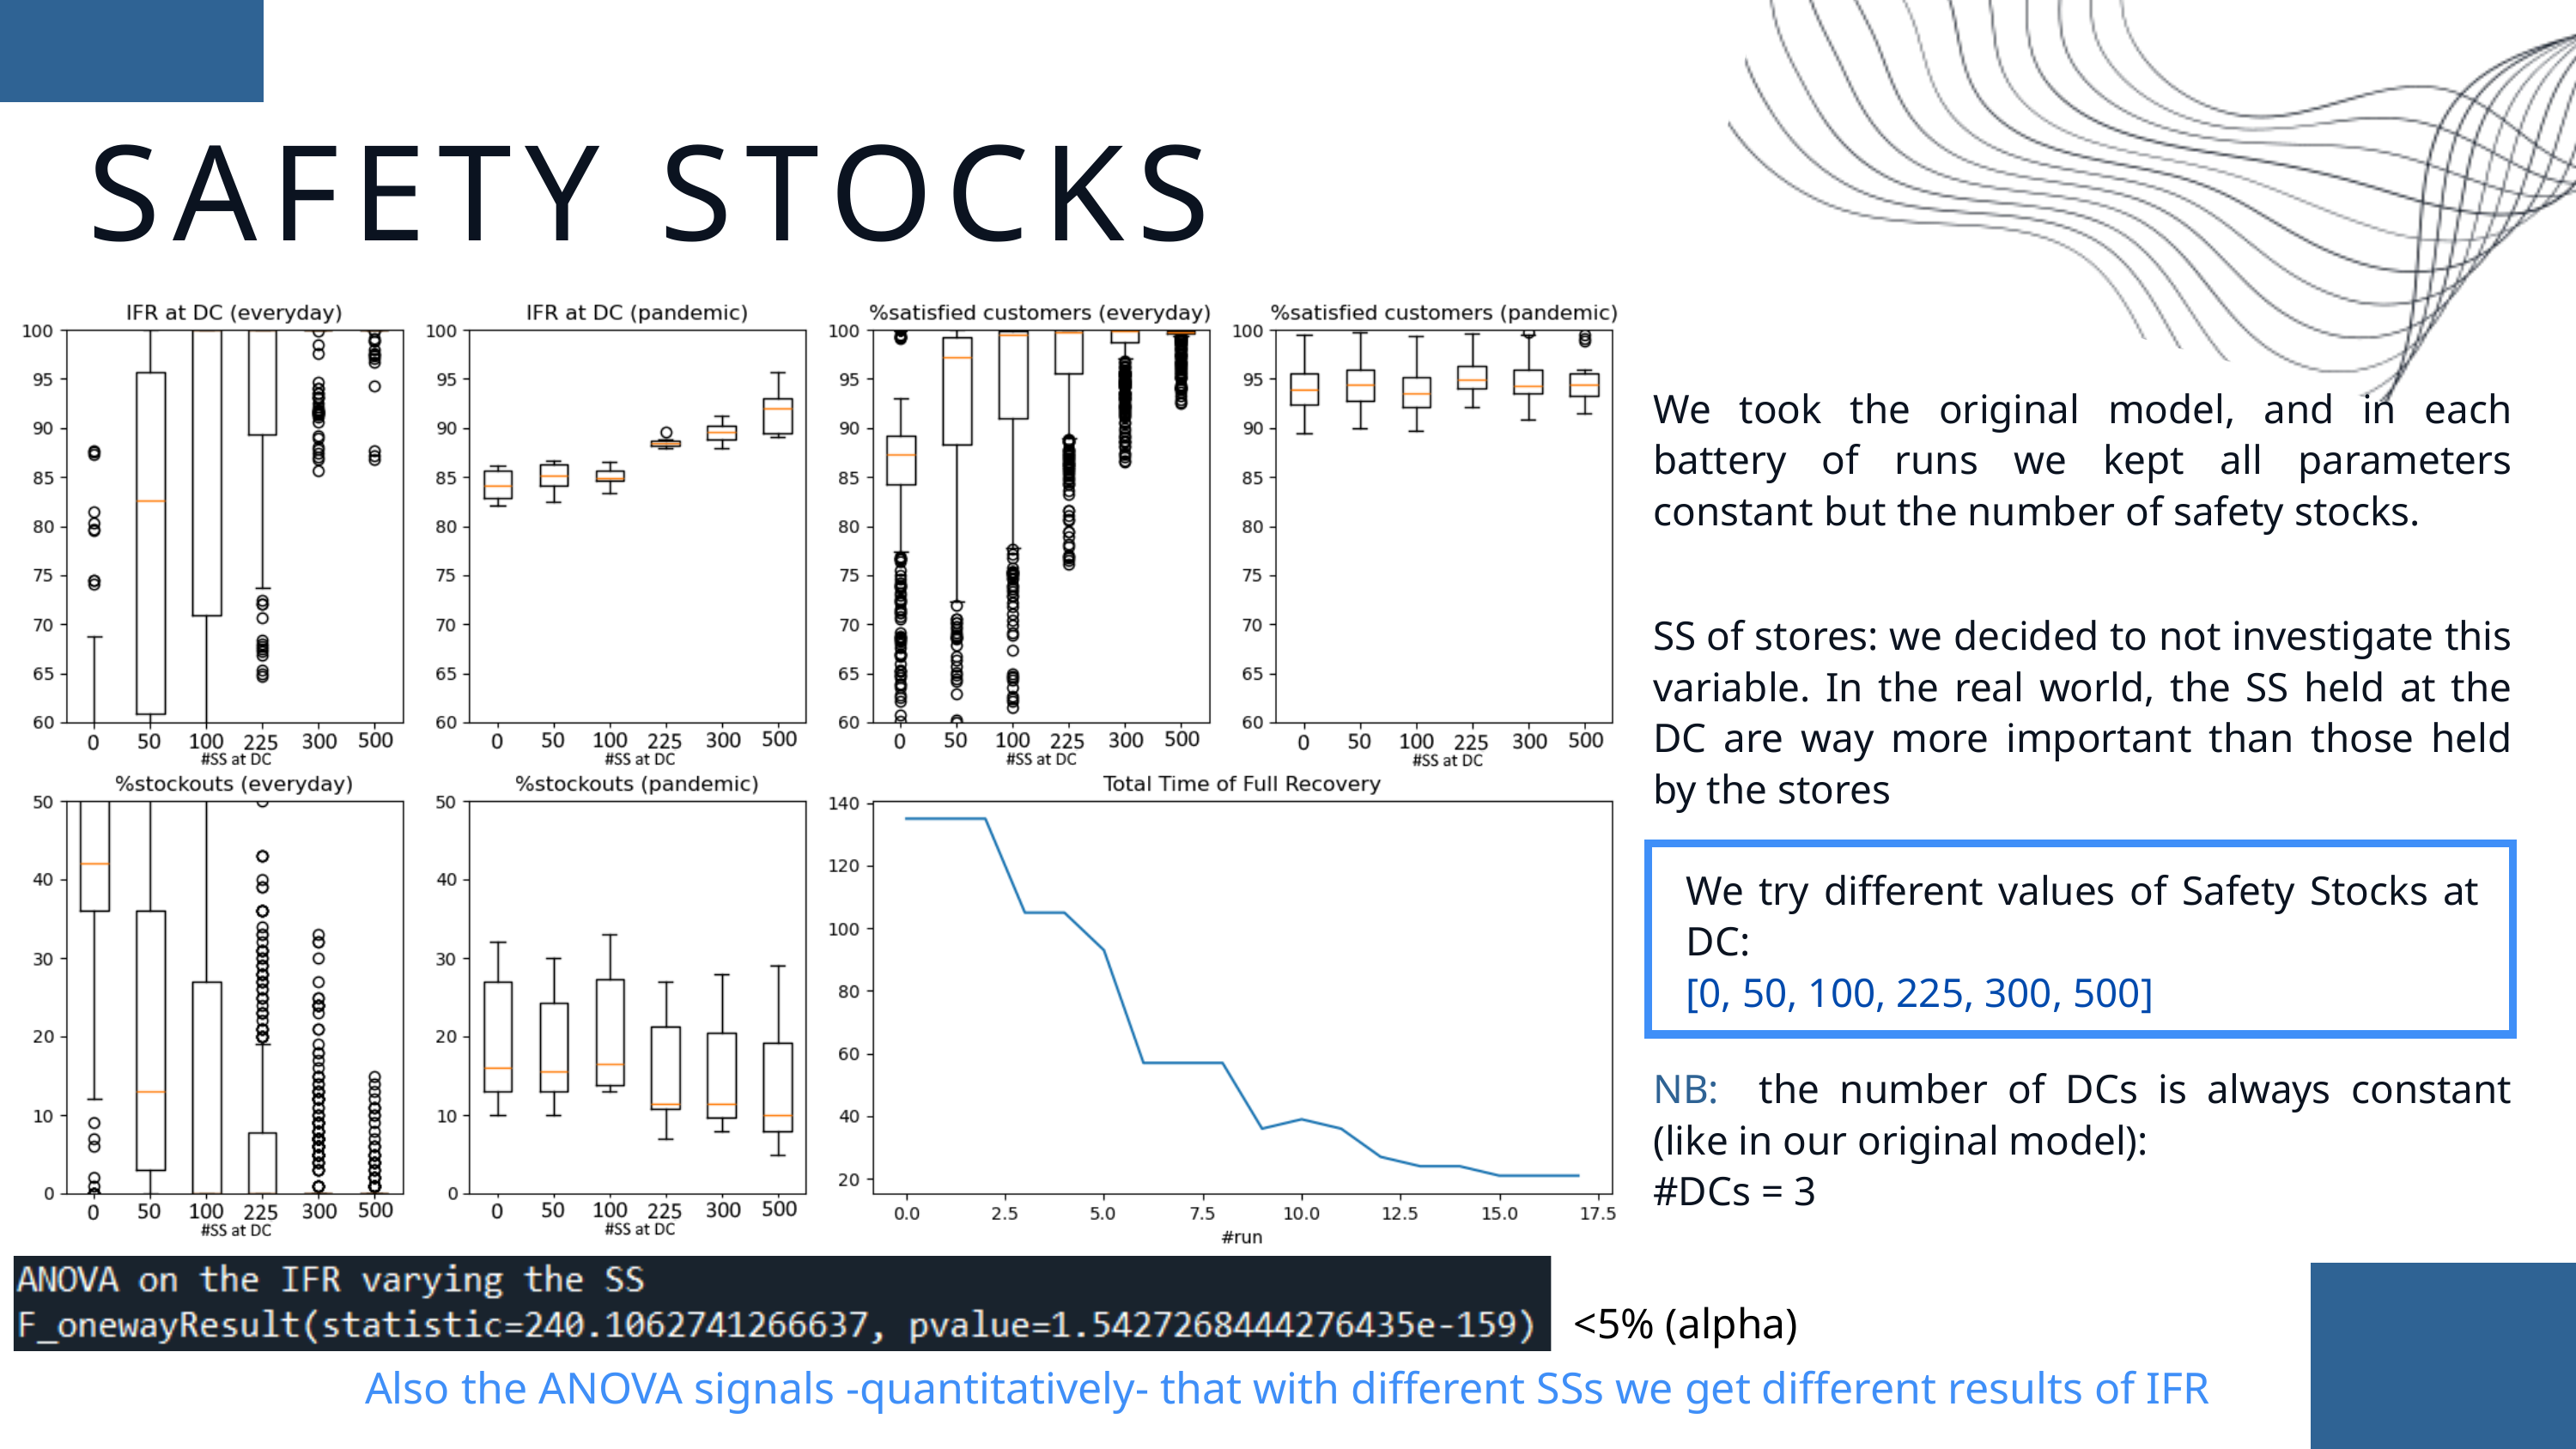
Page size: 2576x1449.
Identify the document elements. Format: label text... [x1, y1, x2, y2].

text_box We took the original model, and in each battery of runs we kept all parameters constant but the number of safety stocks. [1653, 379, 2513, 534]
text_box <5% (alpha) [1571, 1294, 1801, 1348]
text_box SS of stores: we decided to not investigate this variable. In the real world, the SS held at the DC are way more important than those held by the stores [1653, 607, 2513, 812]
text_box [1648, 843, 2513, 1035]
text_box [2310, 1263, 2576, 1449]
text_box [0, 0, 264, 102]
text_box Also the ANOVA signals -quantitatively- that with different SSs we get different results of IFR [181, 1355, 2306, 1412]
text_box [1702, 0, 2576, 453]
text_box NB: the number of DCs is always constant (like in our original model): #DCs = 3 [1653, 1060, 2513, 1265]
text_box [13, 299, 1625, 1247]
text_box [13, 1256, 1552, 1351]
text_box SAFETY STOCKS [88, 84, 1431, 268]
